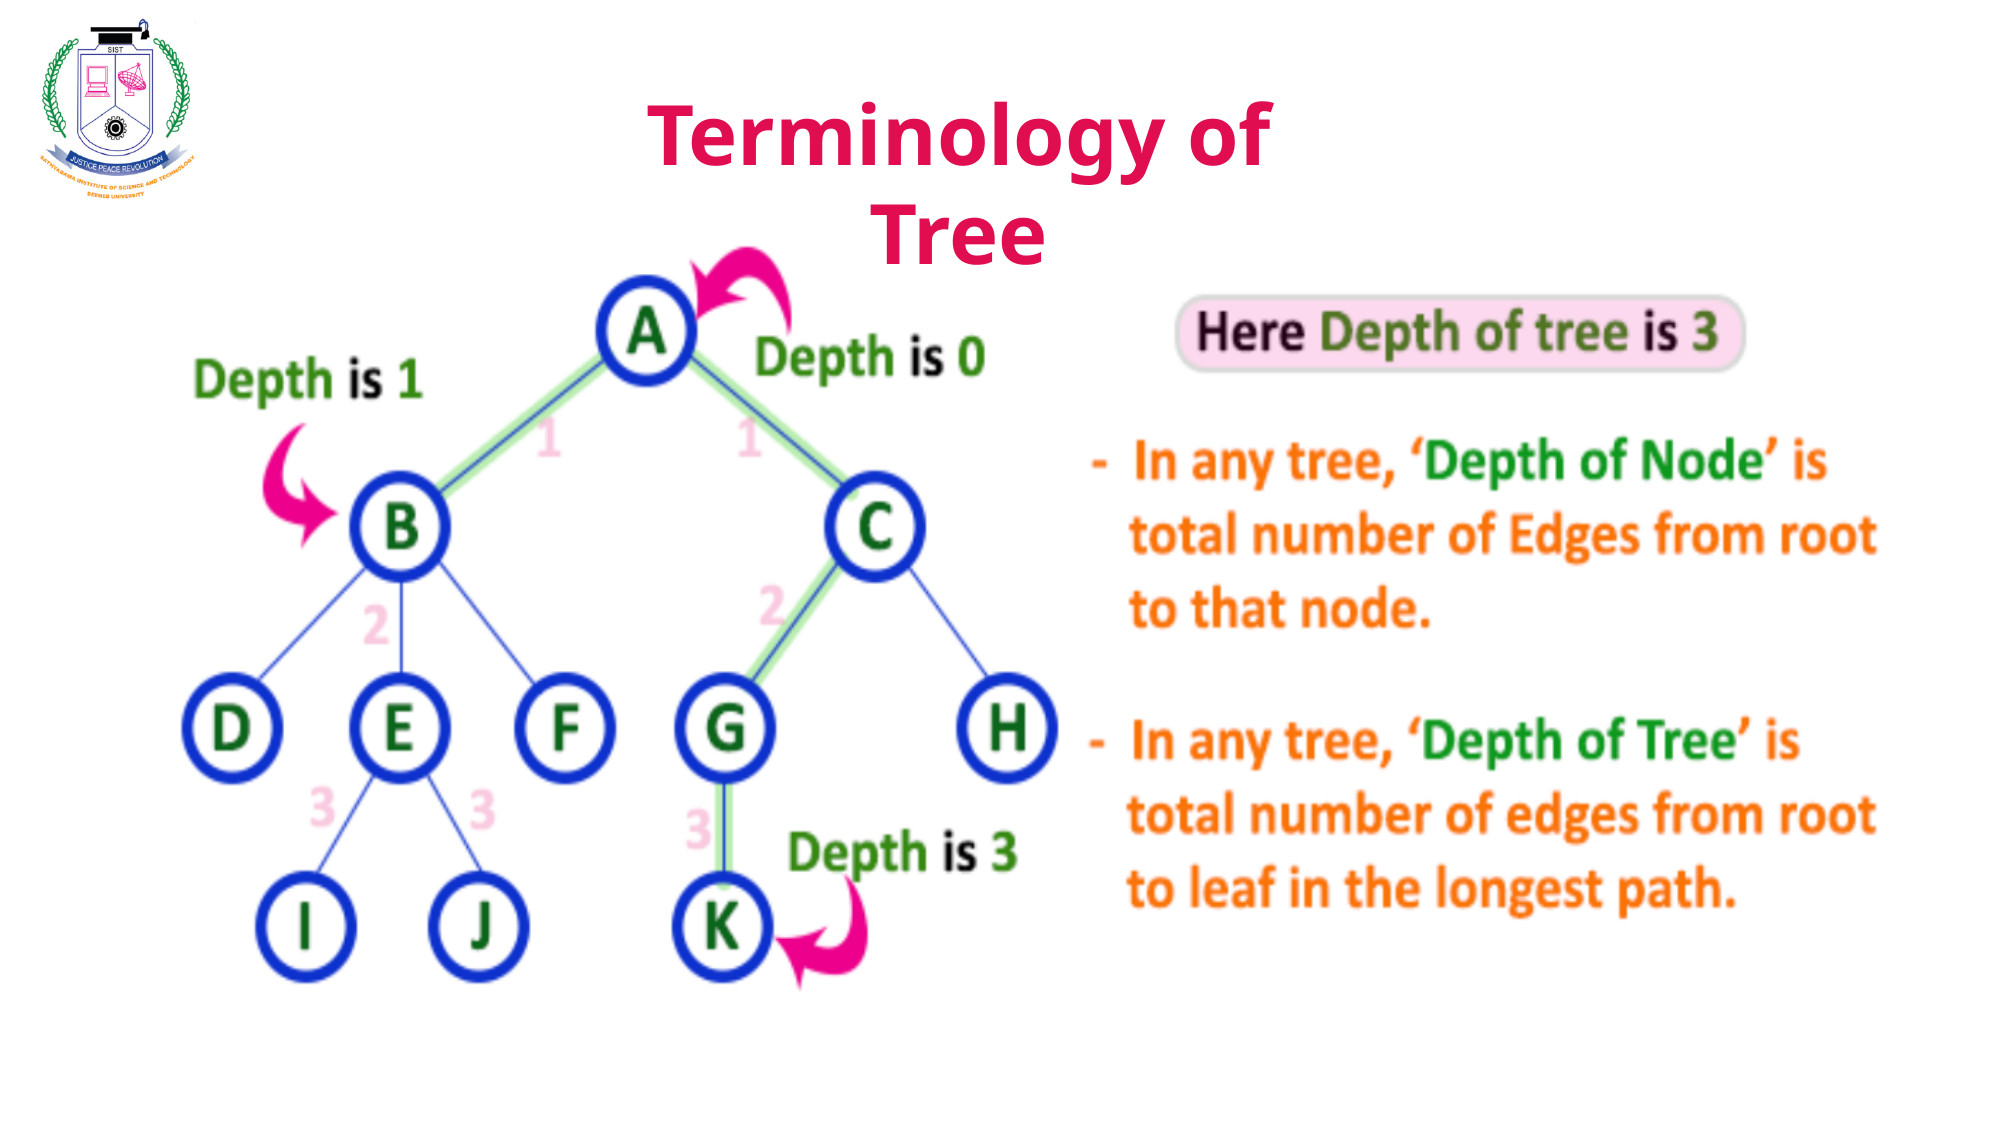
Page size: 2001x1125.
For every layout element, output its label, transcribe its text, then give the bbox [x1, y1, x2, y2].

picture [152, 223, 1913, 1015]
text_box Terminology of Tree [546, 74, 1372, 223]
picture [28, 14, 196, 205]
